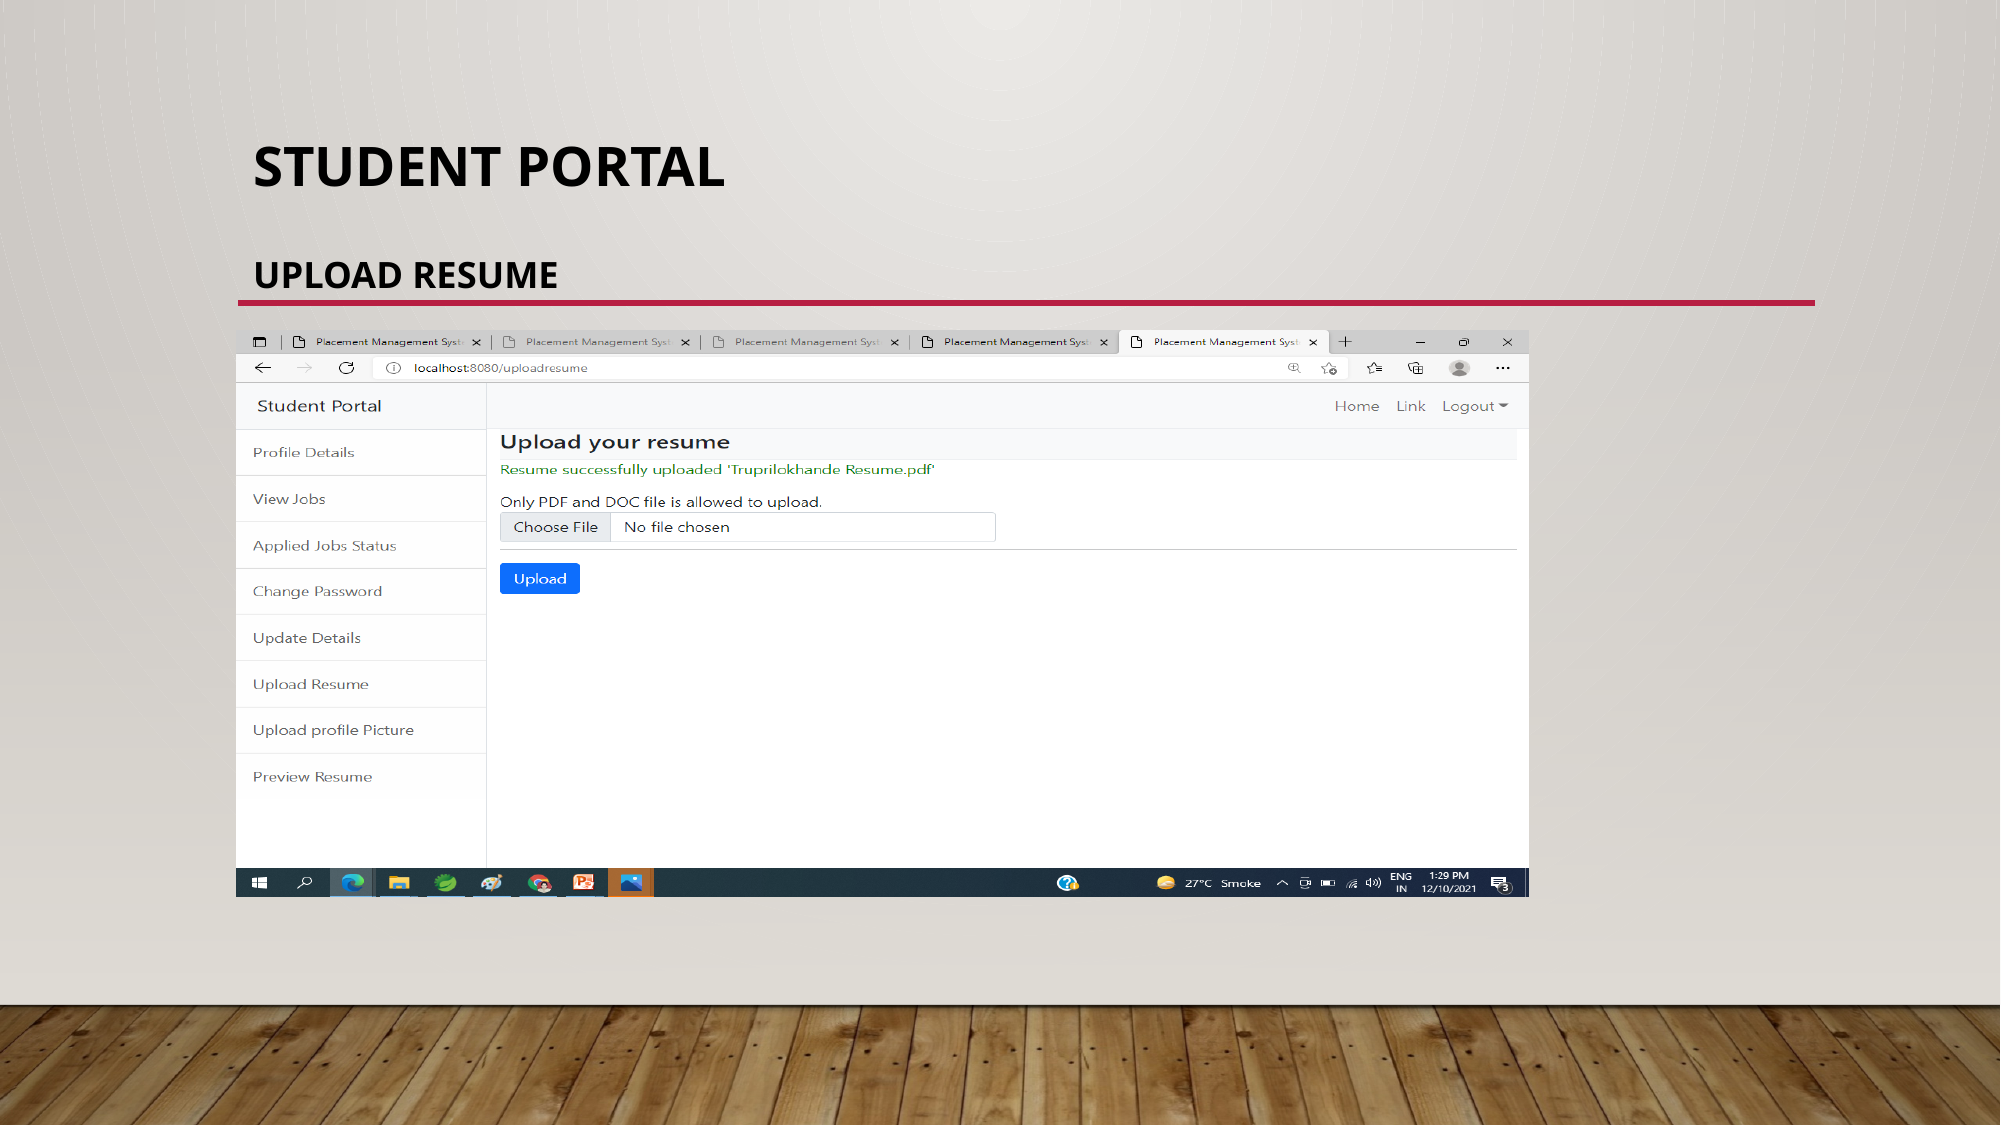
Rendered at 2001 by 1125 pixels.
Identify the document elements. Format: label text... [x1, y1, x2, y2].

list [236, 330, 1530, 897]
title student portal upload RESUME [238, 131, 1814, 305]
picture [0, 1005, 2000, 1125]
